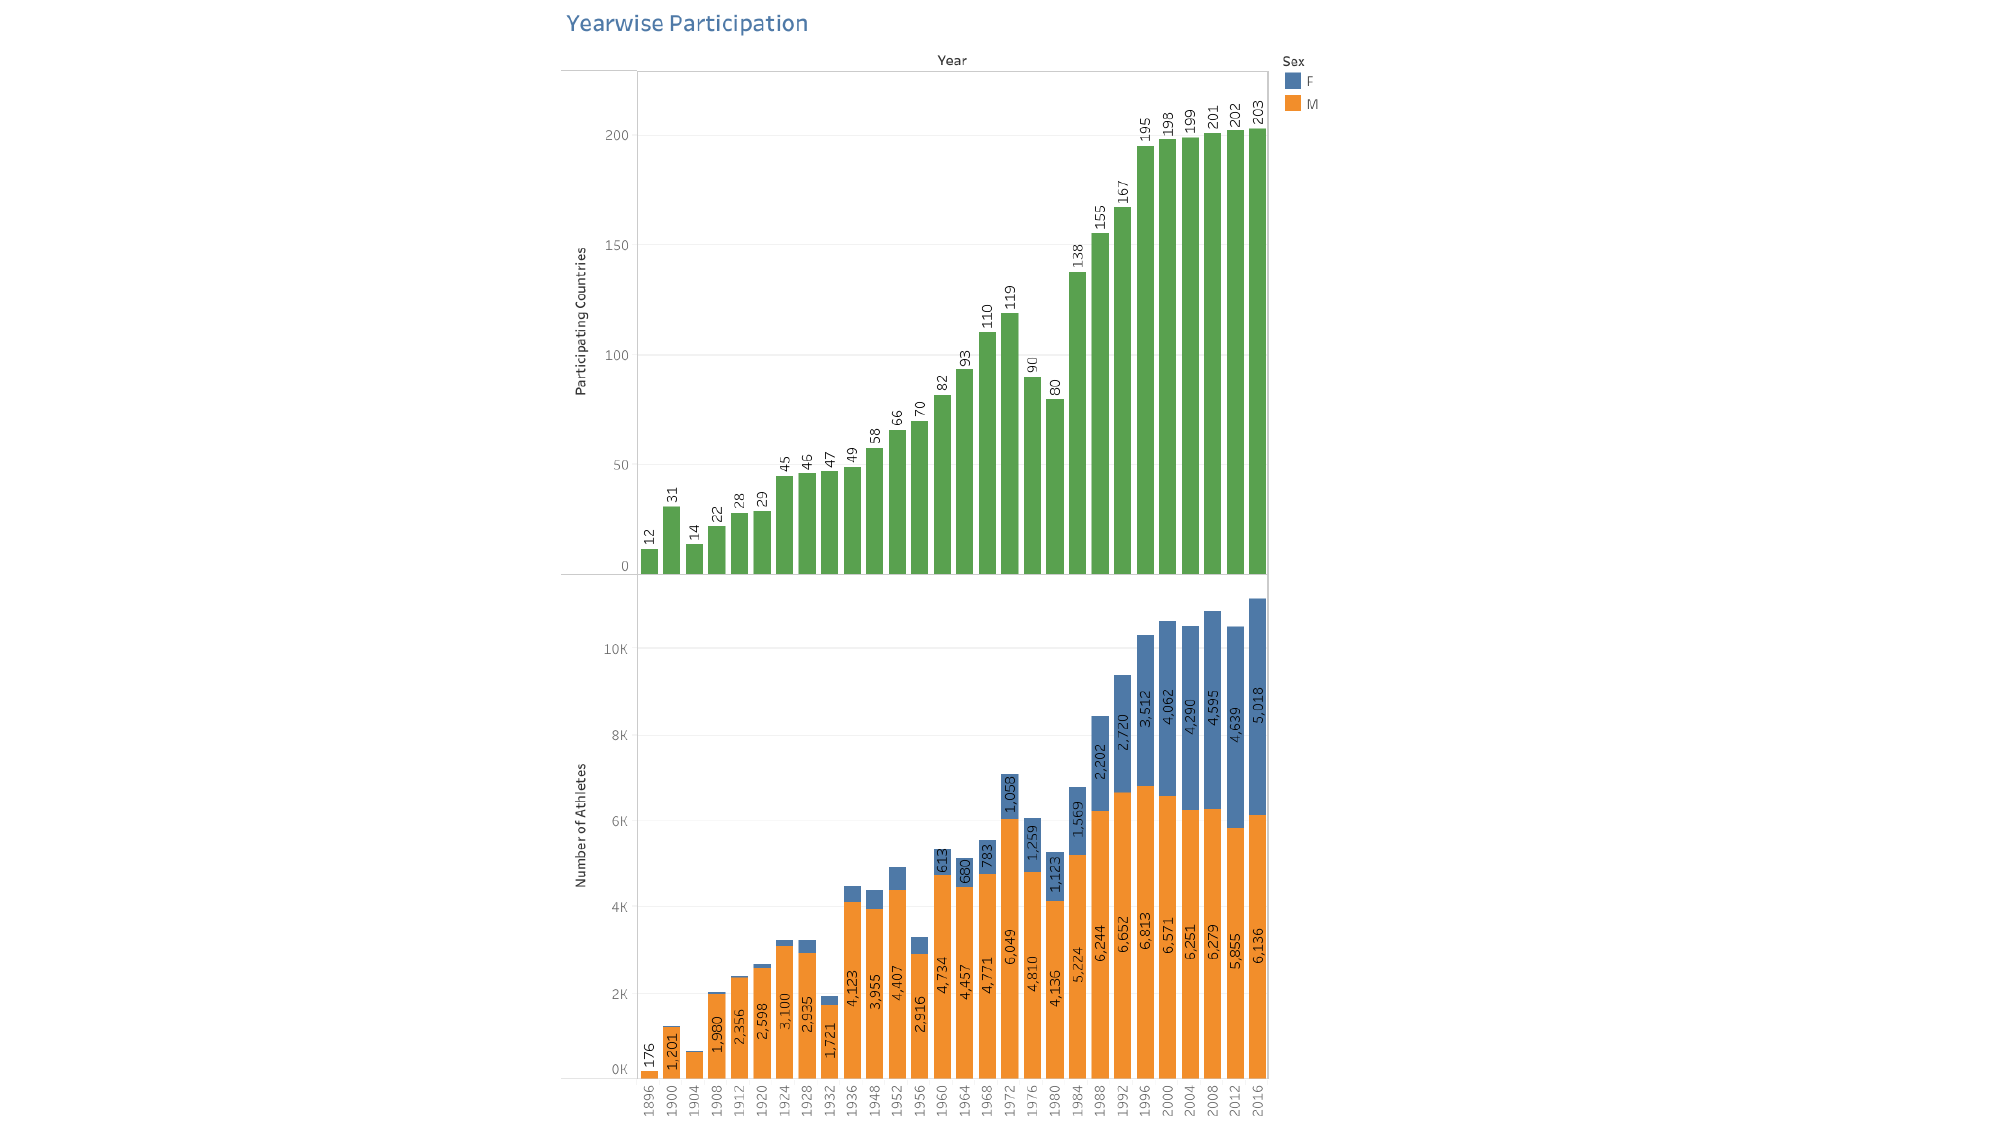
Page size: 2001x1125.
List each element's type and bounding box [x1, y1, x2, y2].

picture [560, 0, 1439, 1125]
